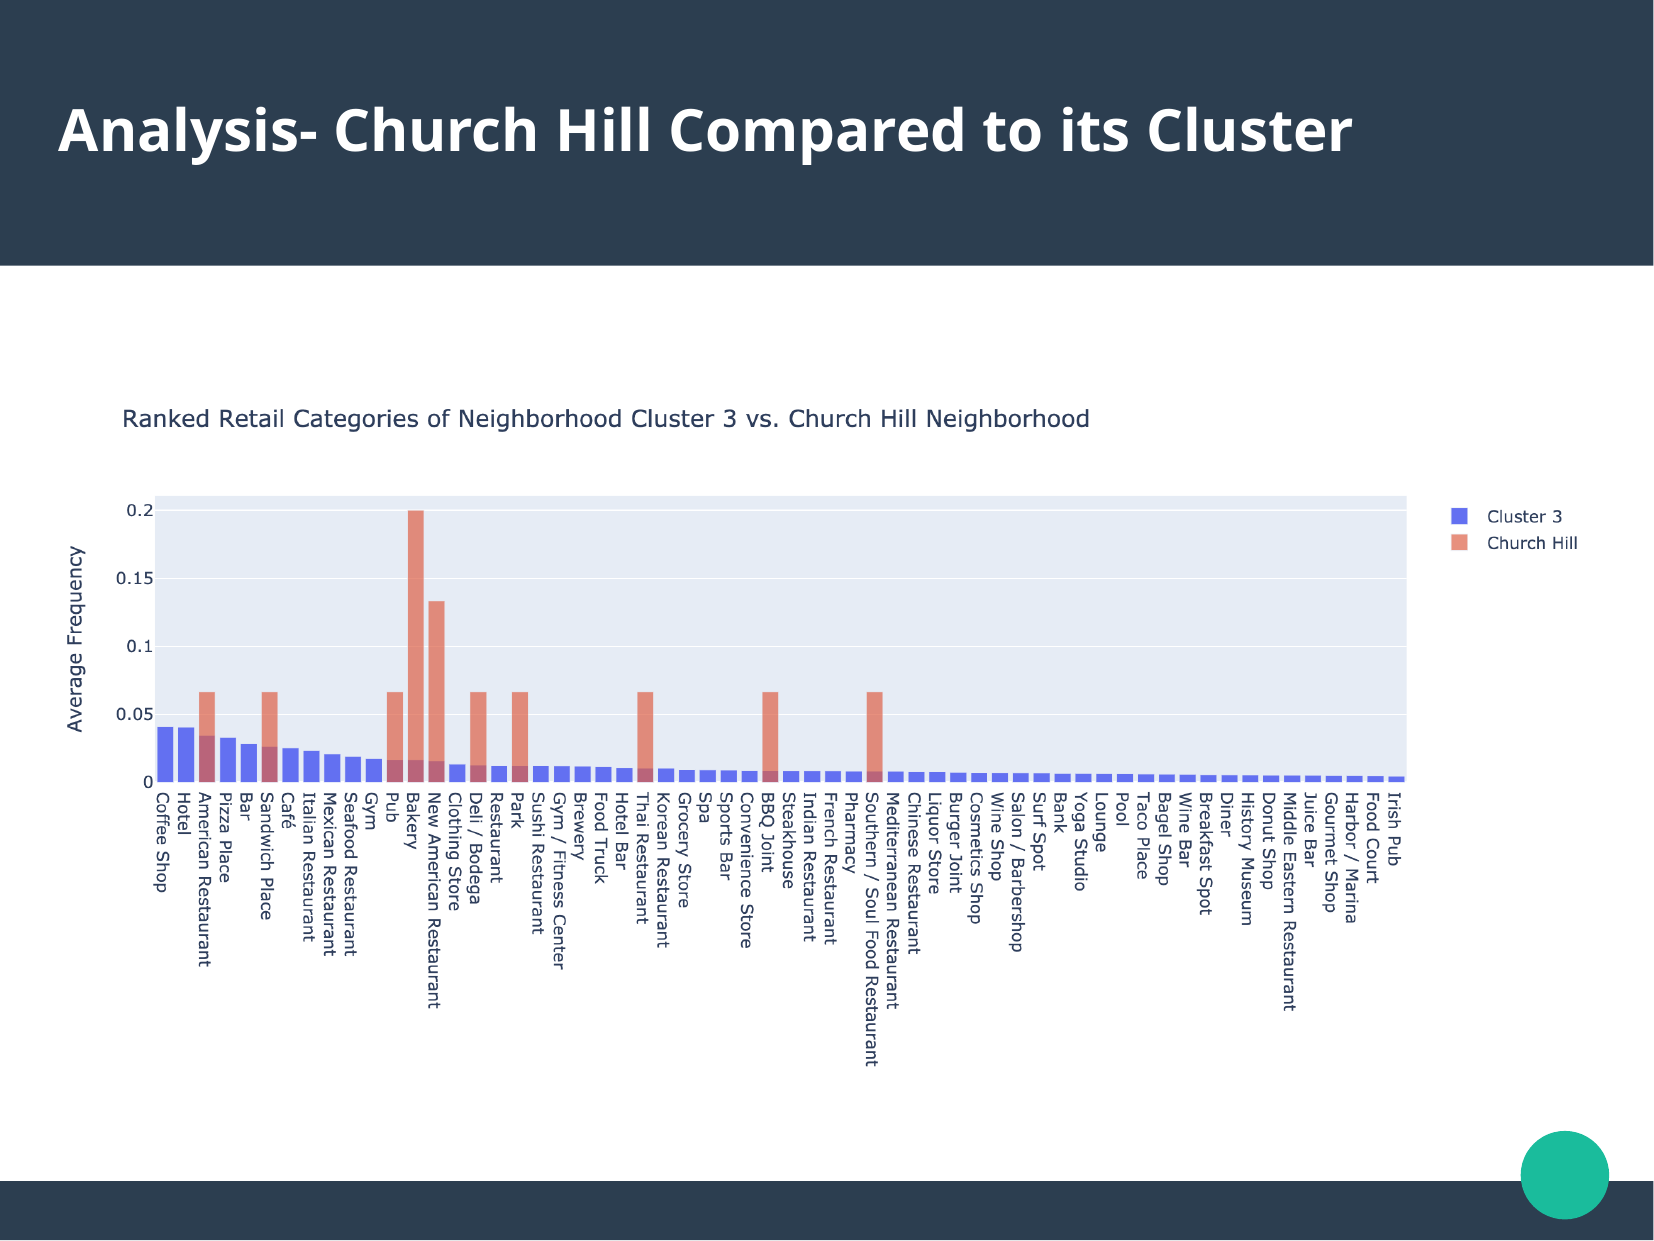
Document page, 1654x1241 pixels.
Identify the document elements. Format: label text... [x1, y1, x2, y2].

picture [58, 399, 1595, 1078]
text_box Analysis- Church Hill Compared to its Cluster [59, 49, 1595, 207]
